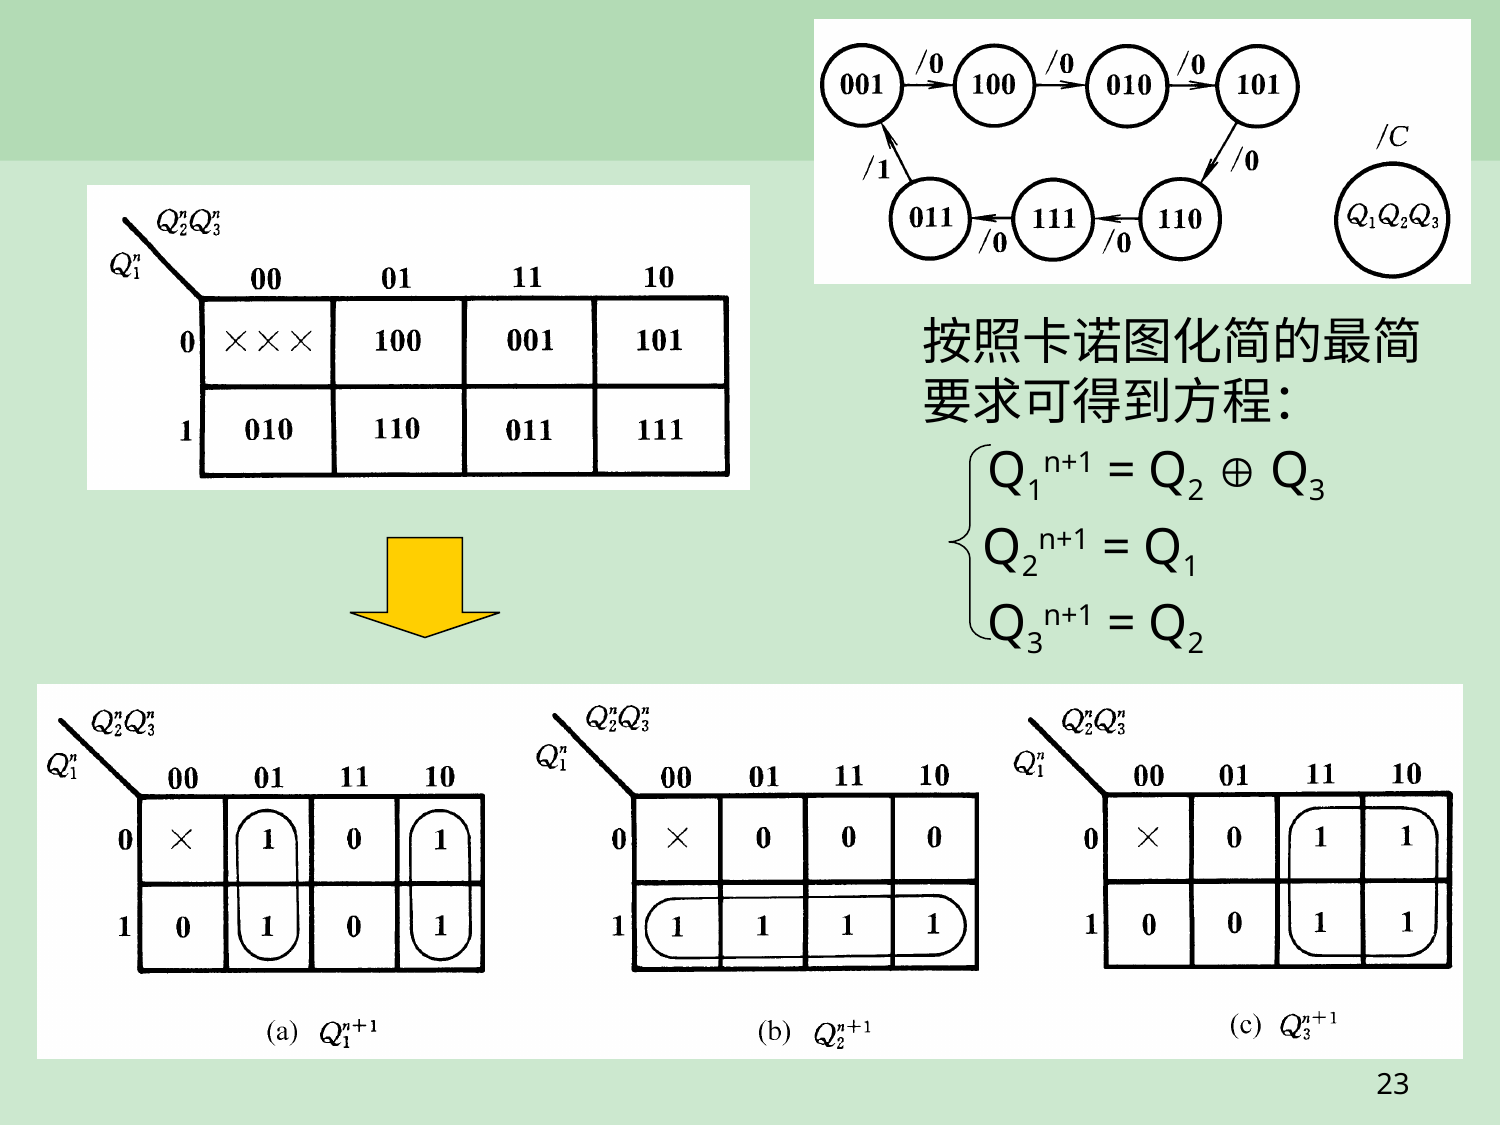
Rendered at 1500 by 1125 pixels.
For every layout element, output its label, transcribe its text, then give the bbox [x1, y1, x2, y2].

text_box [37, 684, 1463, 1059]
text_box [349, 537, 500, 638]
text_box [814, 18, 1471, 284]
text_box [86, 185, 750, 490]
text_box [907, 301, 1471, 646]
slide_number 23 [1112, 1066, 1426, 1113]
